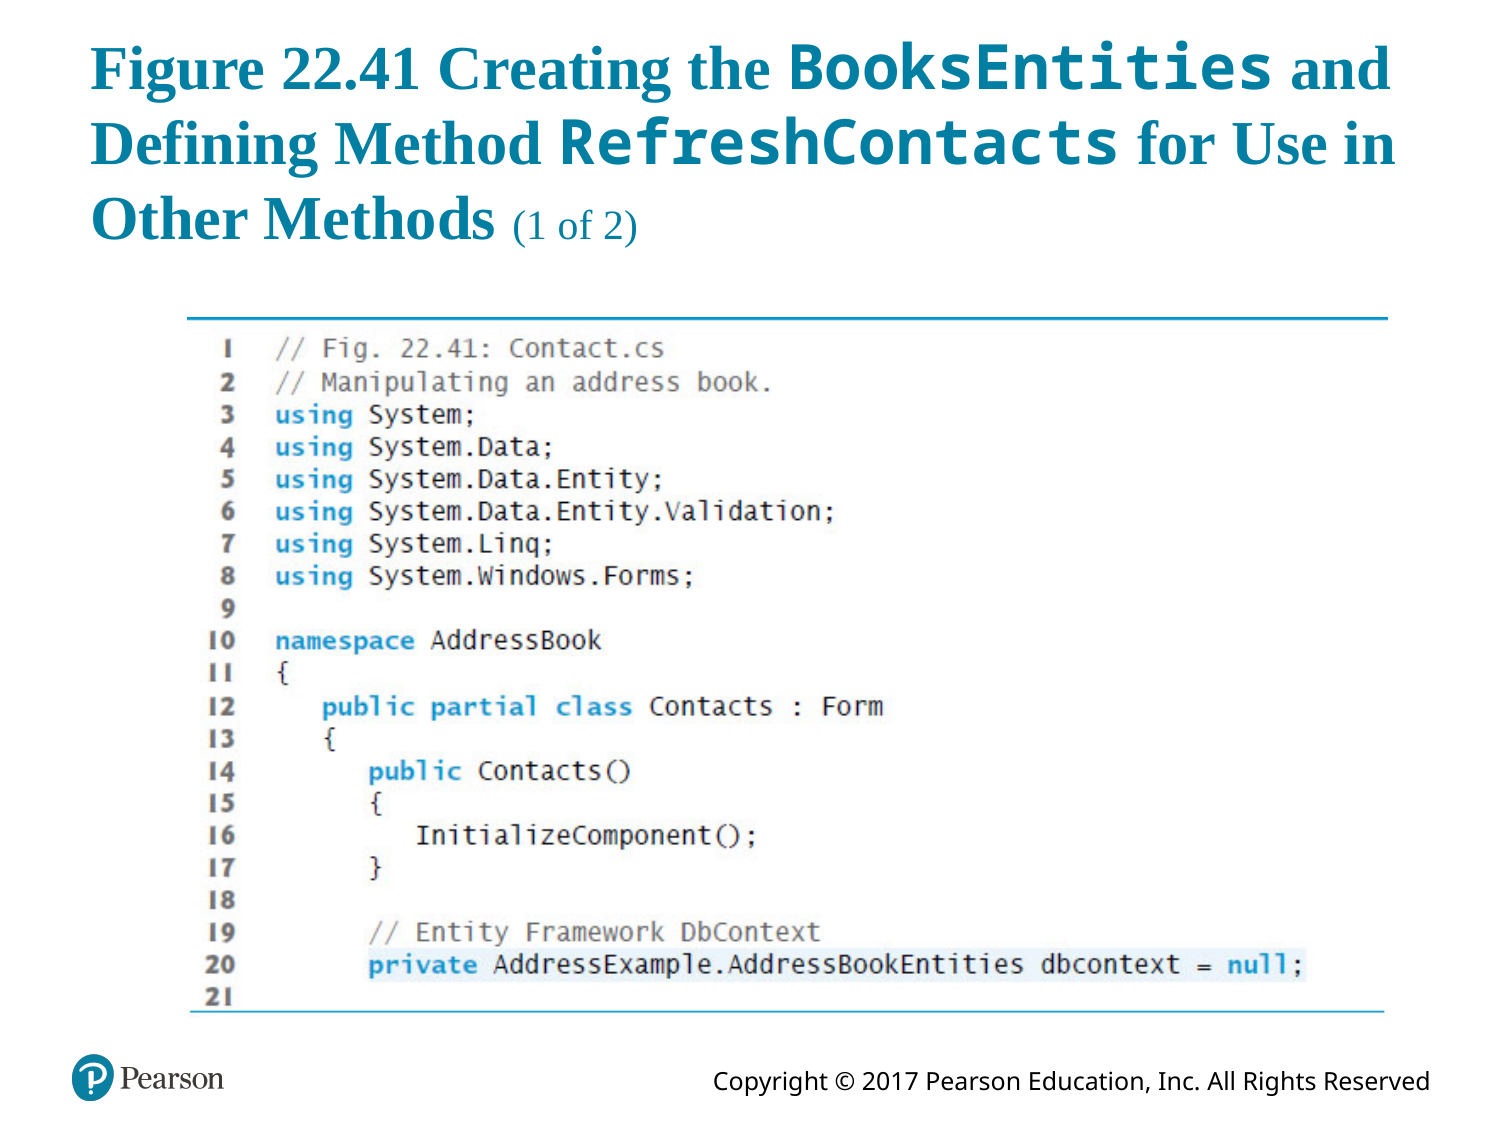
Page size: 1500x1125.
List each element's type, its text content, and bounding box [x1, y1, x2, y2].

picture [72, 1087, 83, 1101]
picture [187, 320, 1388, 1018]
title Figure 22.41 Creating the BooksEntities and Defining Method RefreshContacts for Use in Other Methods (1 of 2) [75, 37, 1500, 268]
picture [80, 1063, 106, 1088]
picture [98, 1054, 224, 1101]
picture [72, 1054, 88, 1070]
